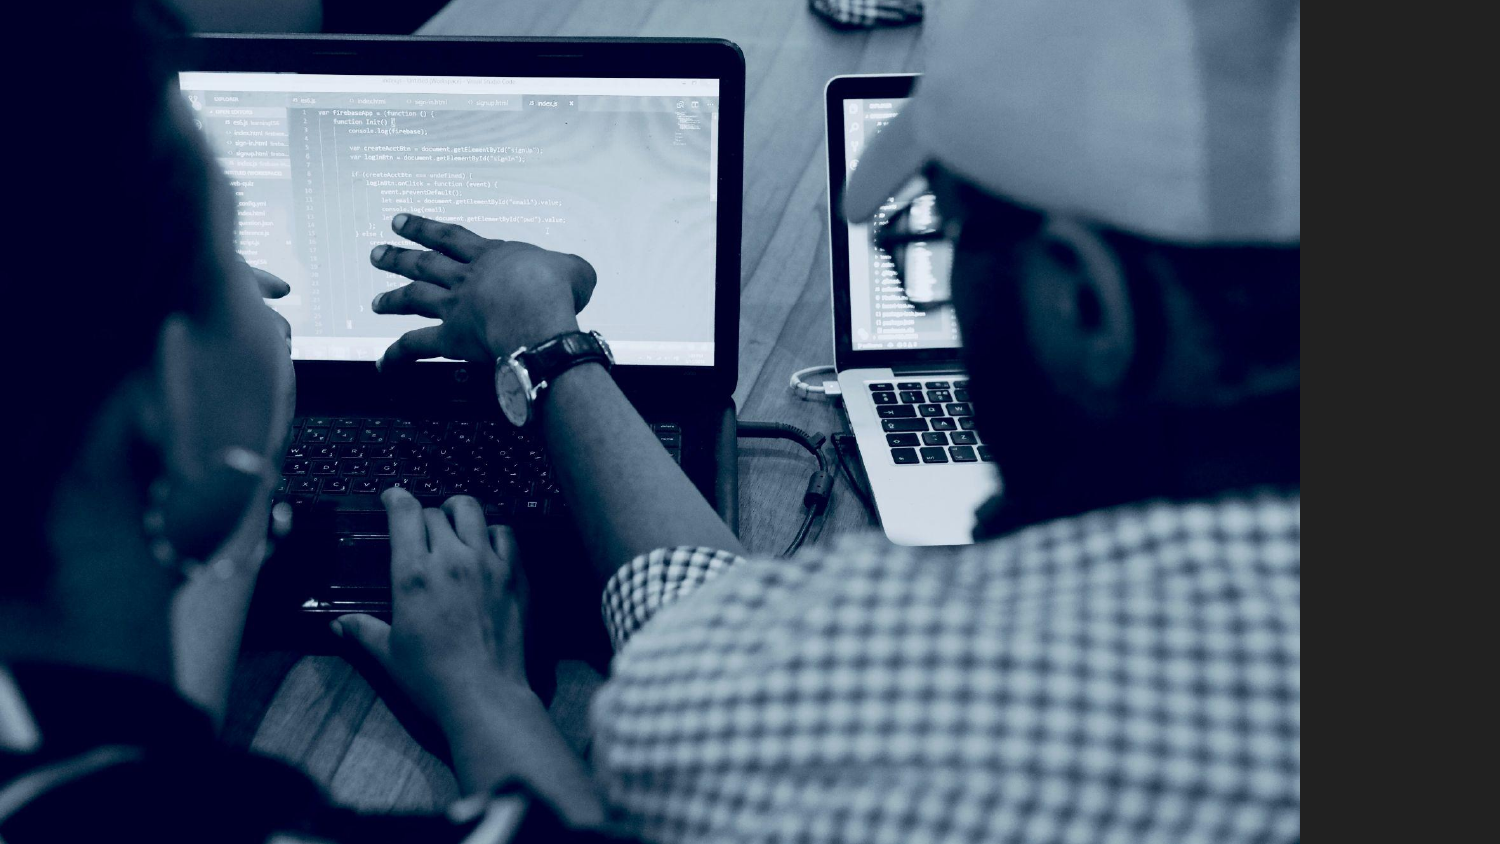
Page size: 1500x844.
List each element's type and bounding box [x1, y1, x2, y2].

picture [0, 0, 1301, 844]
